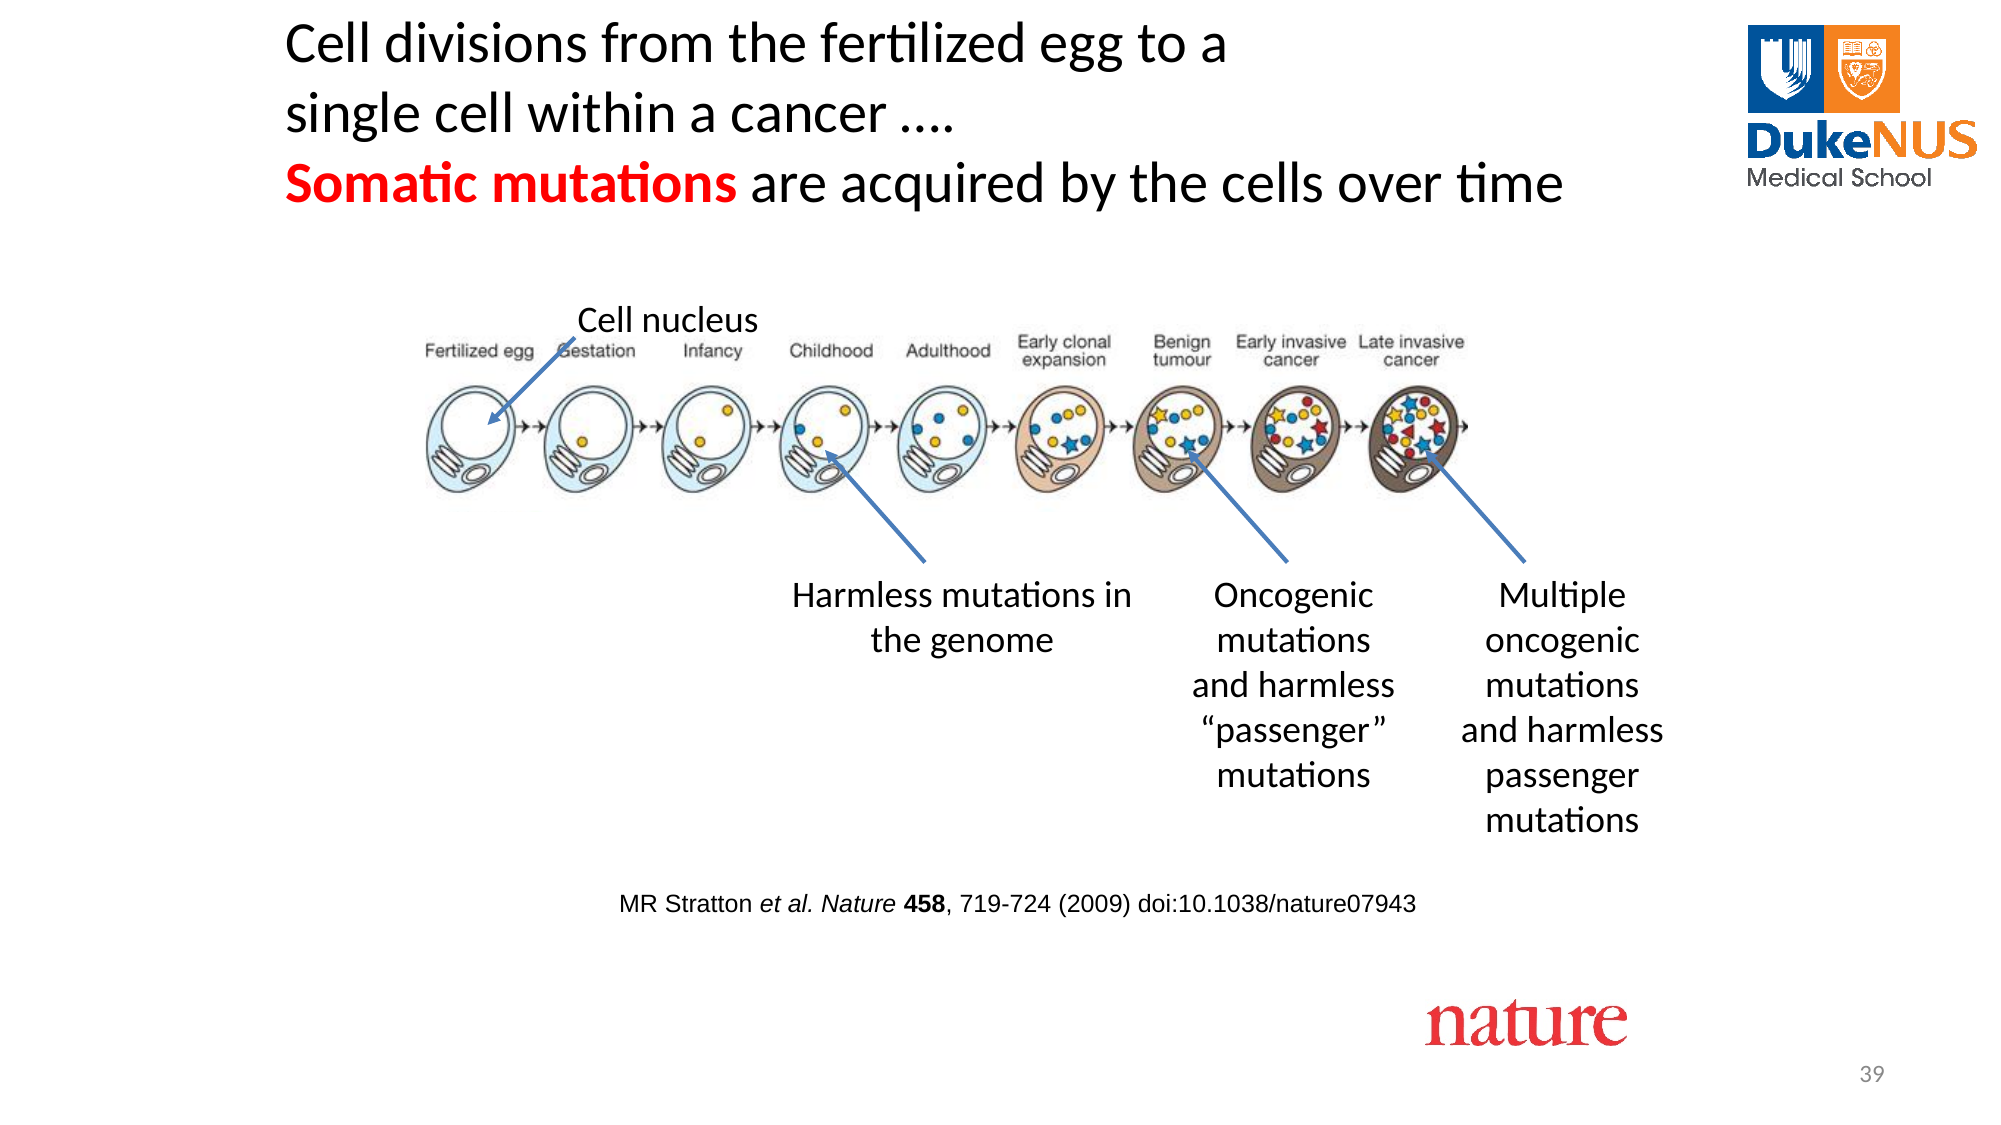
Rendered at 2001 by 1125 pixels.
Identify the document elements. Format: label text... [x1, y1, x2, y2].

text_box MR Stratton et al. Nature 458, 719-724 (2009) doi:10.1038/nature07943 [374, 887, 1663, 918]
text_box Cell nucleus [562, 287, 777, 323]
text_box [824, 449, 926, 563]
text_box Oncogenic mutations and harmless “passenger” mutations [1137, 562, 1400, 805]
text_box Multiple oncogenic mutations and harmless passenger mutations [1400, 562, 1725, 851]
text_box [487, 337, 576, 426]
text_box Cell divisions from the fertilized egg to a single cell within a cancer …. Somatic mutations are acquired by the cells over time [262, 0, 1588, 222]
picture [1424, 999, 1627, 1046]
text_box Harmless mutations in the genome [762, 562, 1137, 669]
slide_number 39 [1433, 1042, 1900, 1103]
picture [424, 324, 1468, 512]
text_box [1187, 449, 1288, 563]
picture [1737, 12, 1978, 189]
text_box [1424, 449, 1526, 563]
